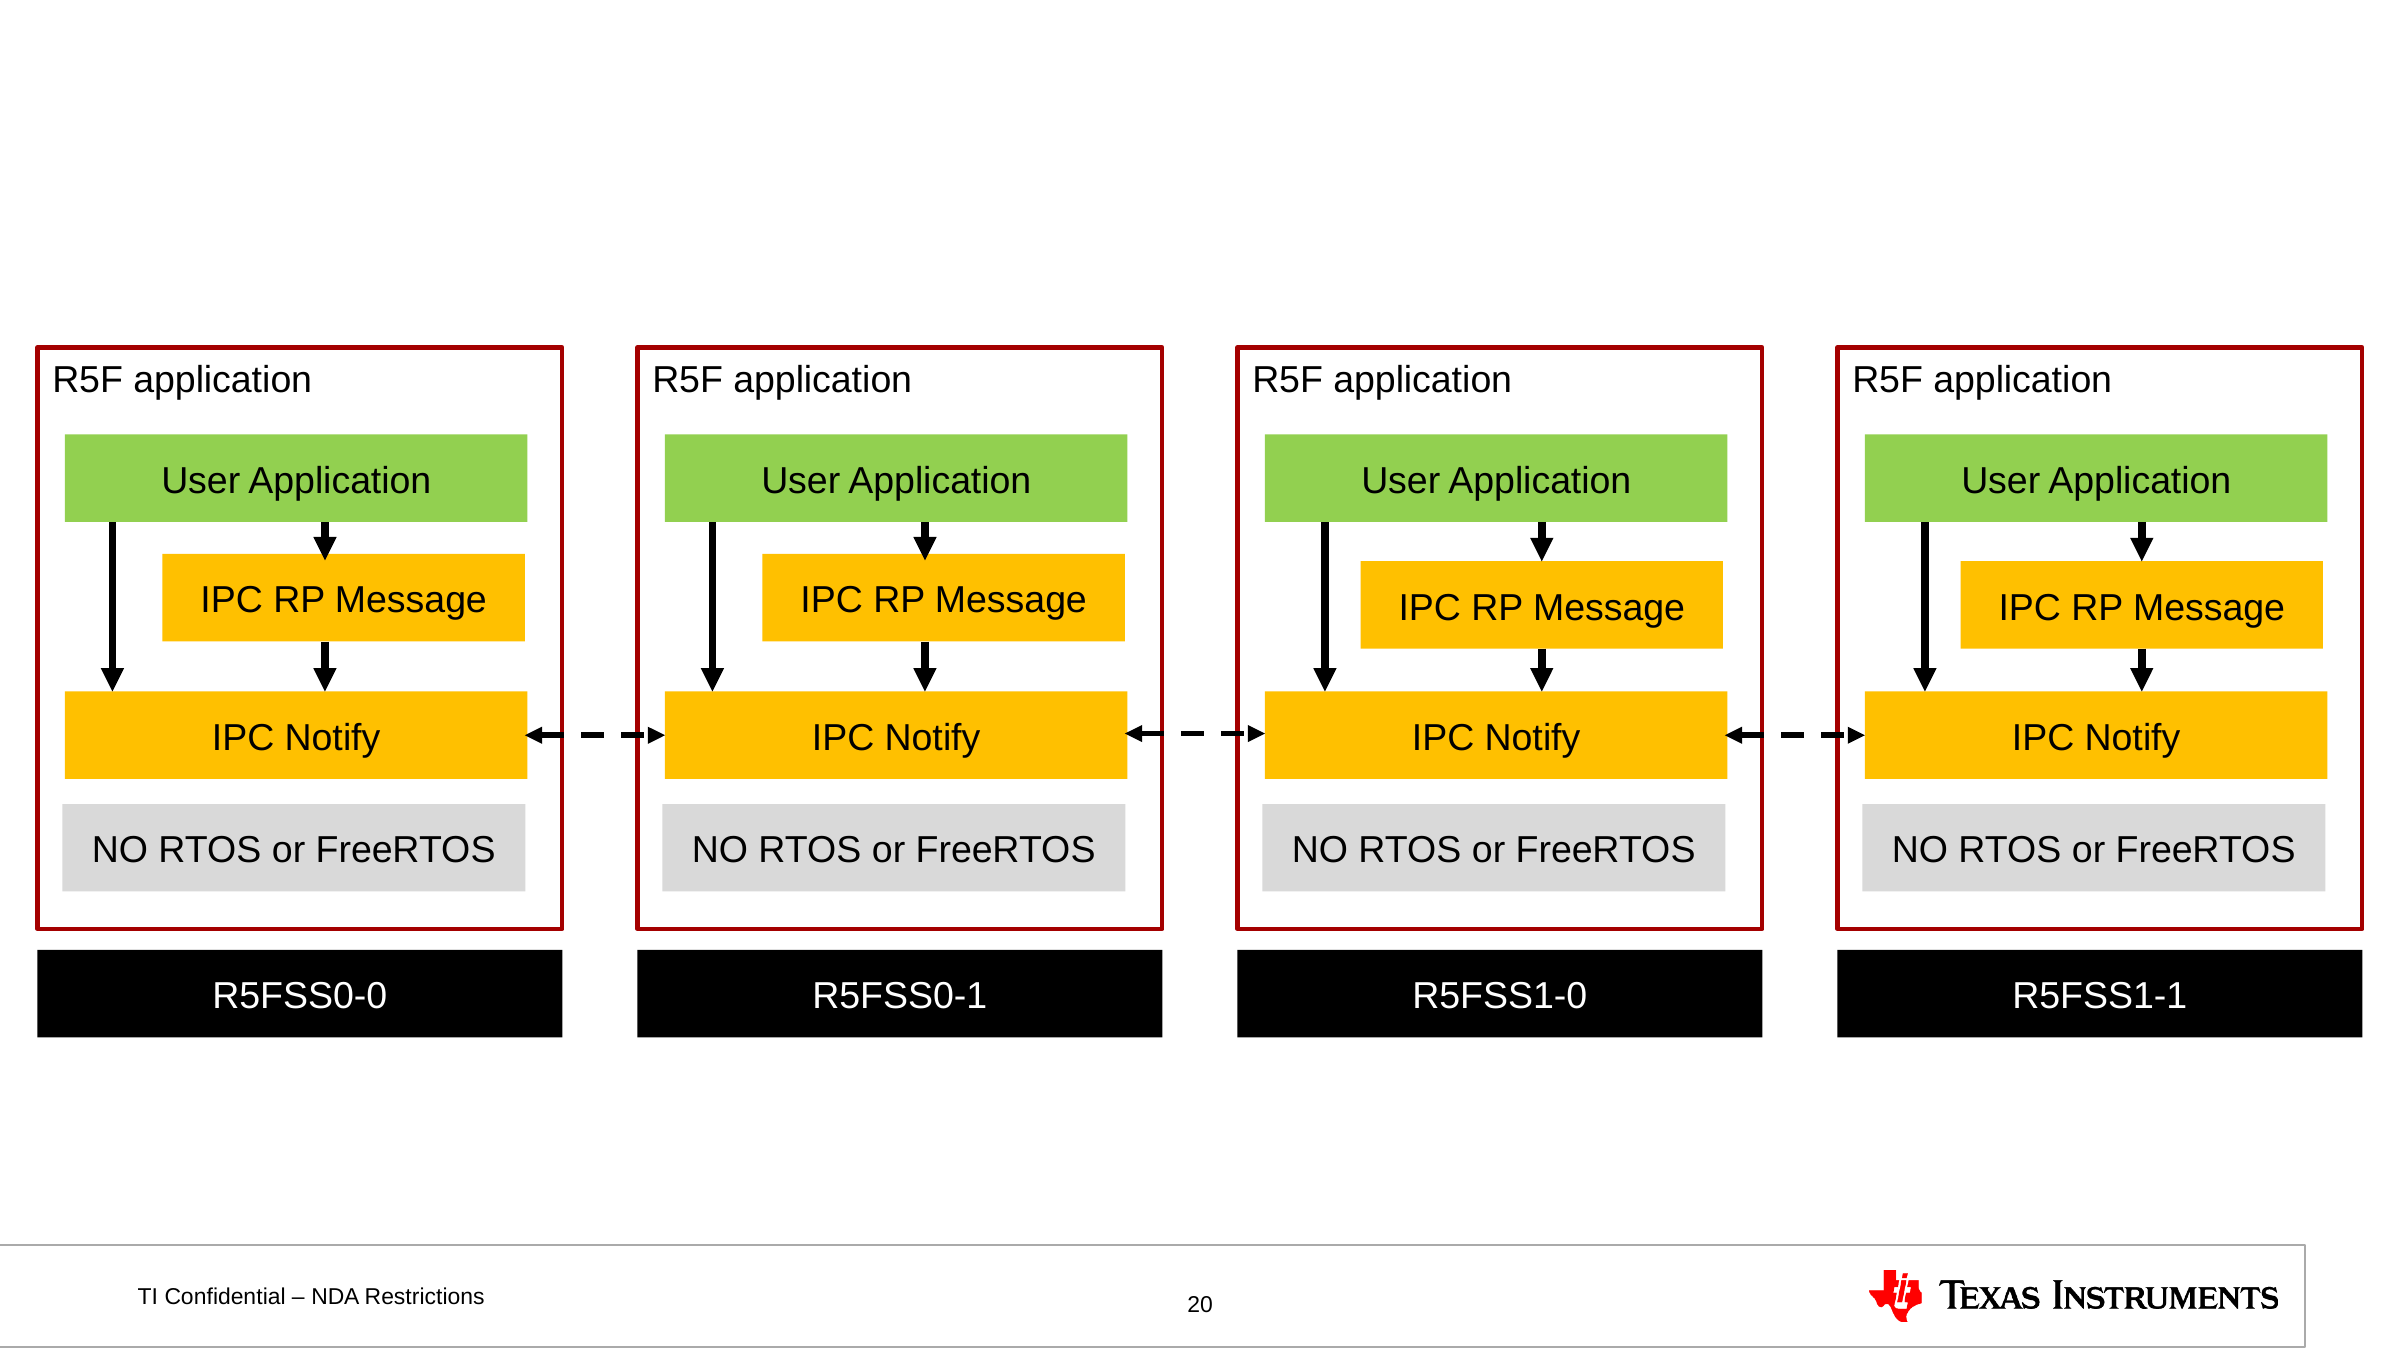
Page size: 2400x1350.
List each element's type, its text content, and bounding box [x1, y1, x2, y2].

text_box IPC Notify [1263, 689, 1730, 781]
text_box IPC RP Message [160, 552, 527, 644]
text_box R5F application [1835, 345, 2364, 931]
text_box IPC Notify [1863, 689, 2330, 781]
text_box R5FSS1-1 [1835, 948, 2364, 1040]
text_box IPC RP Message [1358, 559, 1725, 651]
text_box IPC RP Message [760, 552, 1127, 644]
text_box R5F application [635, 741, 1164, 931]
text_box NO RTOS or FreeRTOS [60, 802, 527, 894]
text_box R5FSS1-0 [1235, 948, 1764, 1040]
text_box R5FSS0-1 [635, 948, 1164, 1040]
text_box User Application [1263, 432, 1730, 524]
text_box User Application [1863, 432, 2330, 524]
text_box R5F application [1235, 740, 1764, 931]
text_box IPC RP Message [1958, 559, 2325, 651]
text_box NO RTOS or FreeRTOS [1260, 802, 1727, 894]
text_box NO RTOS or FreeRTOS [660, 802, 1127, 894]
text_box IPC Notify [663, 689, 1130, 781]
text_box R5FSS0-0 [35, 948, 564, 1040]
text_box User Application [63, 432, 530, 524]
text_box R5F application [635, 345, 1164, 734]
text_box IPC Notify [63, 689, 530, 781]
text_box R5F application [1235, 345, 1764, 732]
picture [1869, 1270, 2278, 1322]
text_box User Application [663, 432, 1130, 524]
text_box R5F application [35, 345, 564, 931]
text_box NO RTOS or FreeRTOS [1860, 802, 2327, 894]
slide_number 20 [919, 1279, 1481, 1321]
